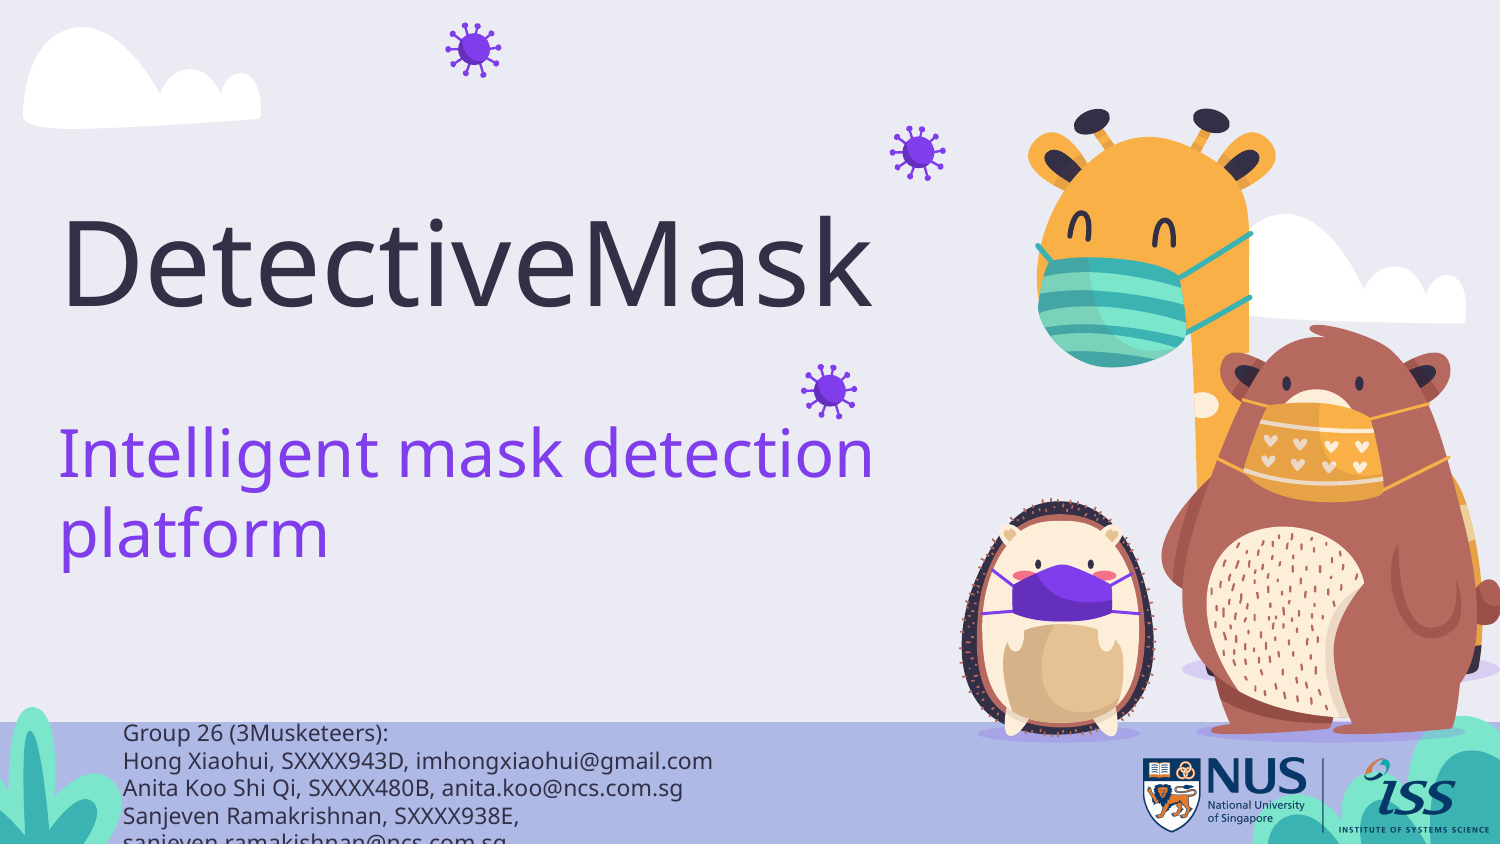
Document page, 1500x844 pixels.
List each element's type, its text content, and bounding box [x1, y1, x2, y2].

picture [1143, 757, 1489, 833]
title DetectiveMask Intelligent mask detection platform [58, 131, 1008, 623]
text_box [1158, 324, 1500, 743]
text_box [1013, 108, 1500, 496]
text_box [946, 497, 1152, 743]
subtitle Group 26 (3Musketeers): Hong Xiaohui, SXXXX943D, imhongxiaohui@gmail.com Anita Koo Shi Qi, SXXXX480B, anita.koo@ncs.com.sg Sanjeven Ramakrishnan, SXXXX938E, sanjeven.ramakishnan@ncs.com.sg [122, 733, 865, 844]
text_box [443, 22, 948, 420]
